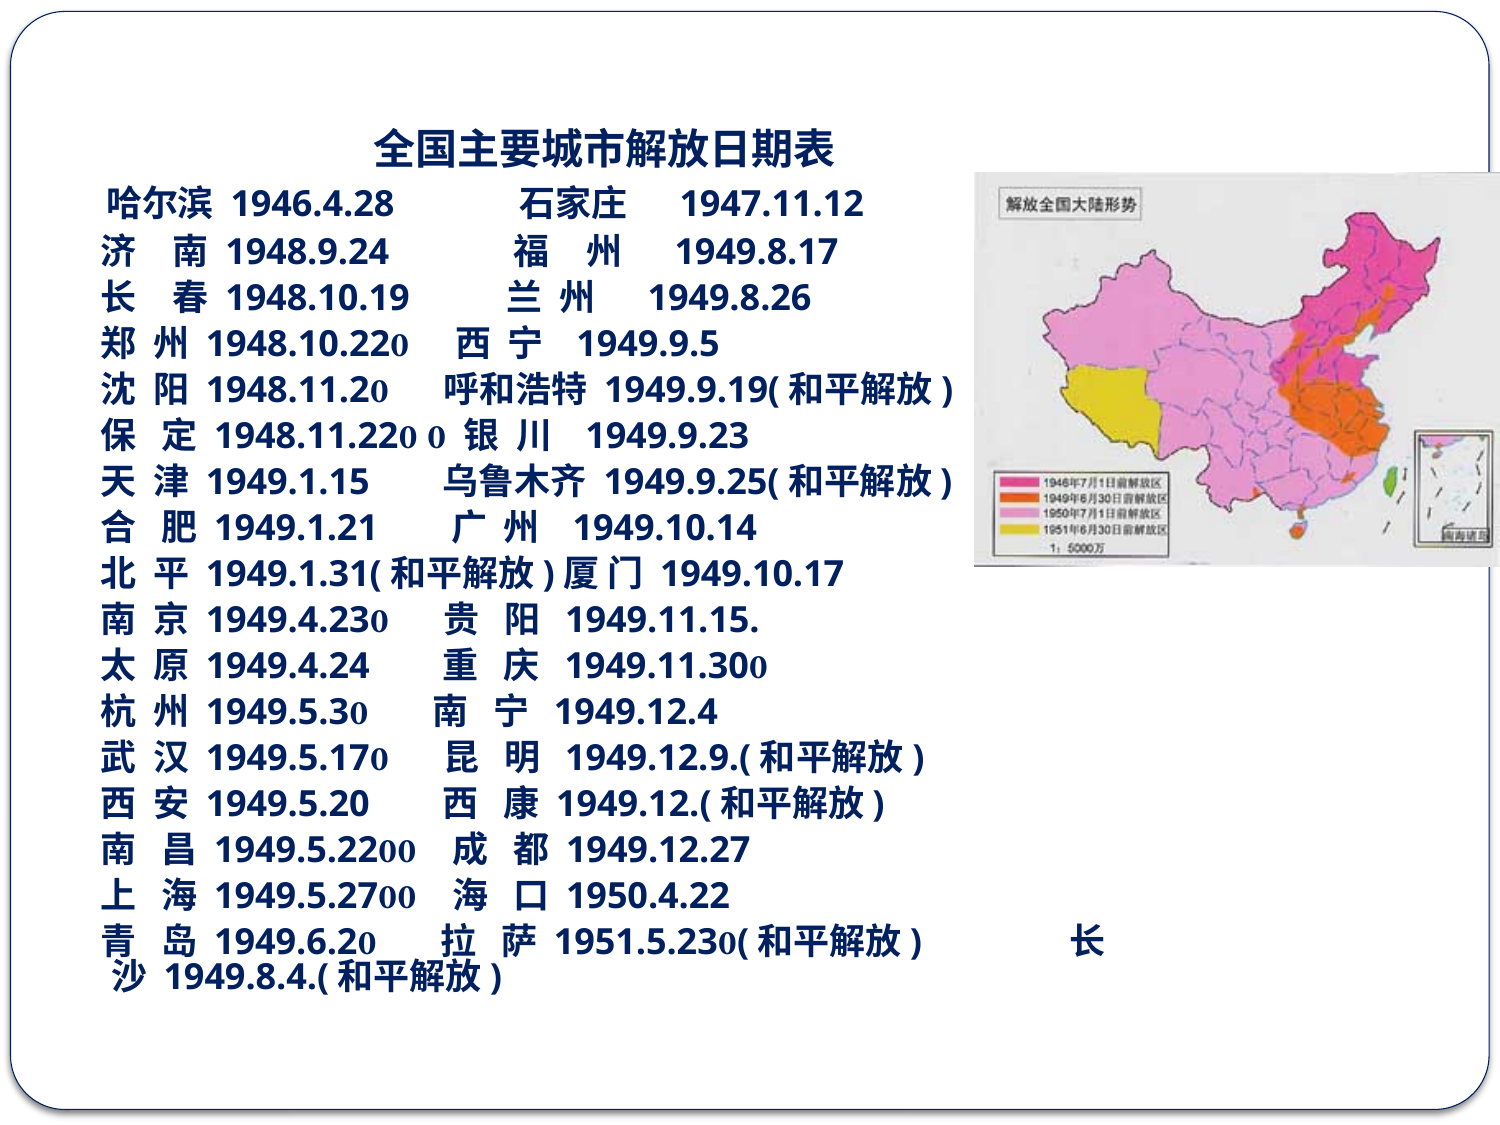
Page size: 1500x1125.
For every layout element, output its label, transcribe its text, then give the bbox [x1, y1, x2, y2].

list 全国主要城市解放日期表 哈尔滨 1946.4.28 石家庄 1947.11.12 济 南 1948.9.24 福 州 1949.8.17 长 春 1948.10.19 兰 州 1949.8.26 郑 州 1948.10.22 西 宁 1949.9.5 沈 阳 1948.11.2 呼和浩特 1949.9.19(和平解放) 保 定 1948.11.22  银 川 1949.9.23 天 津 1949.1.15 乌鲁木齐 1949.9.25(和平解放) 合 肥 1949.1.21 广 州 1949.10.14 北 平 1949.1.31(和平解放)厦 门 1949.10.17 南 京 1949.4.23 贵 阳 1949.11.15. 太 原 1949.4.24 重 庆 1949.11.30 杭 州 1949.5.3 南 宁 1949.12.4 武 汉 1949.5.17 昆 明 1949.12.9.(和平解放) 西 安 1949.5.20 西 康 1949.12.(和平解放) 南 昌 1949.5.22 成 都 1949.12.27 上 海 1949.5.27 海 口 1950.4.22 青 岛 1949.6.2 拉 萨 1951.5.23(和平解放) 长 沙 1949.8.4.(和平解放) [53, 125, 1156, 1012]
picture [974, 172, 1500, 568]
